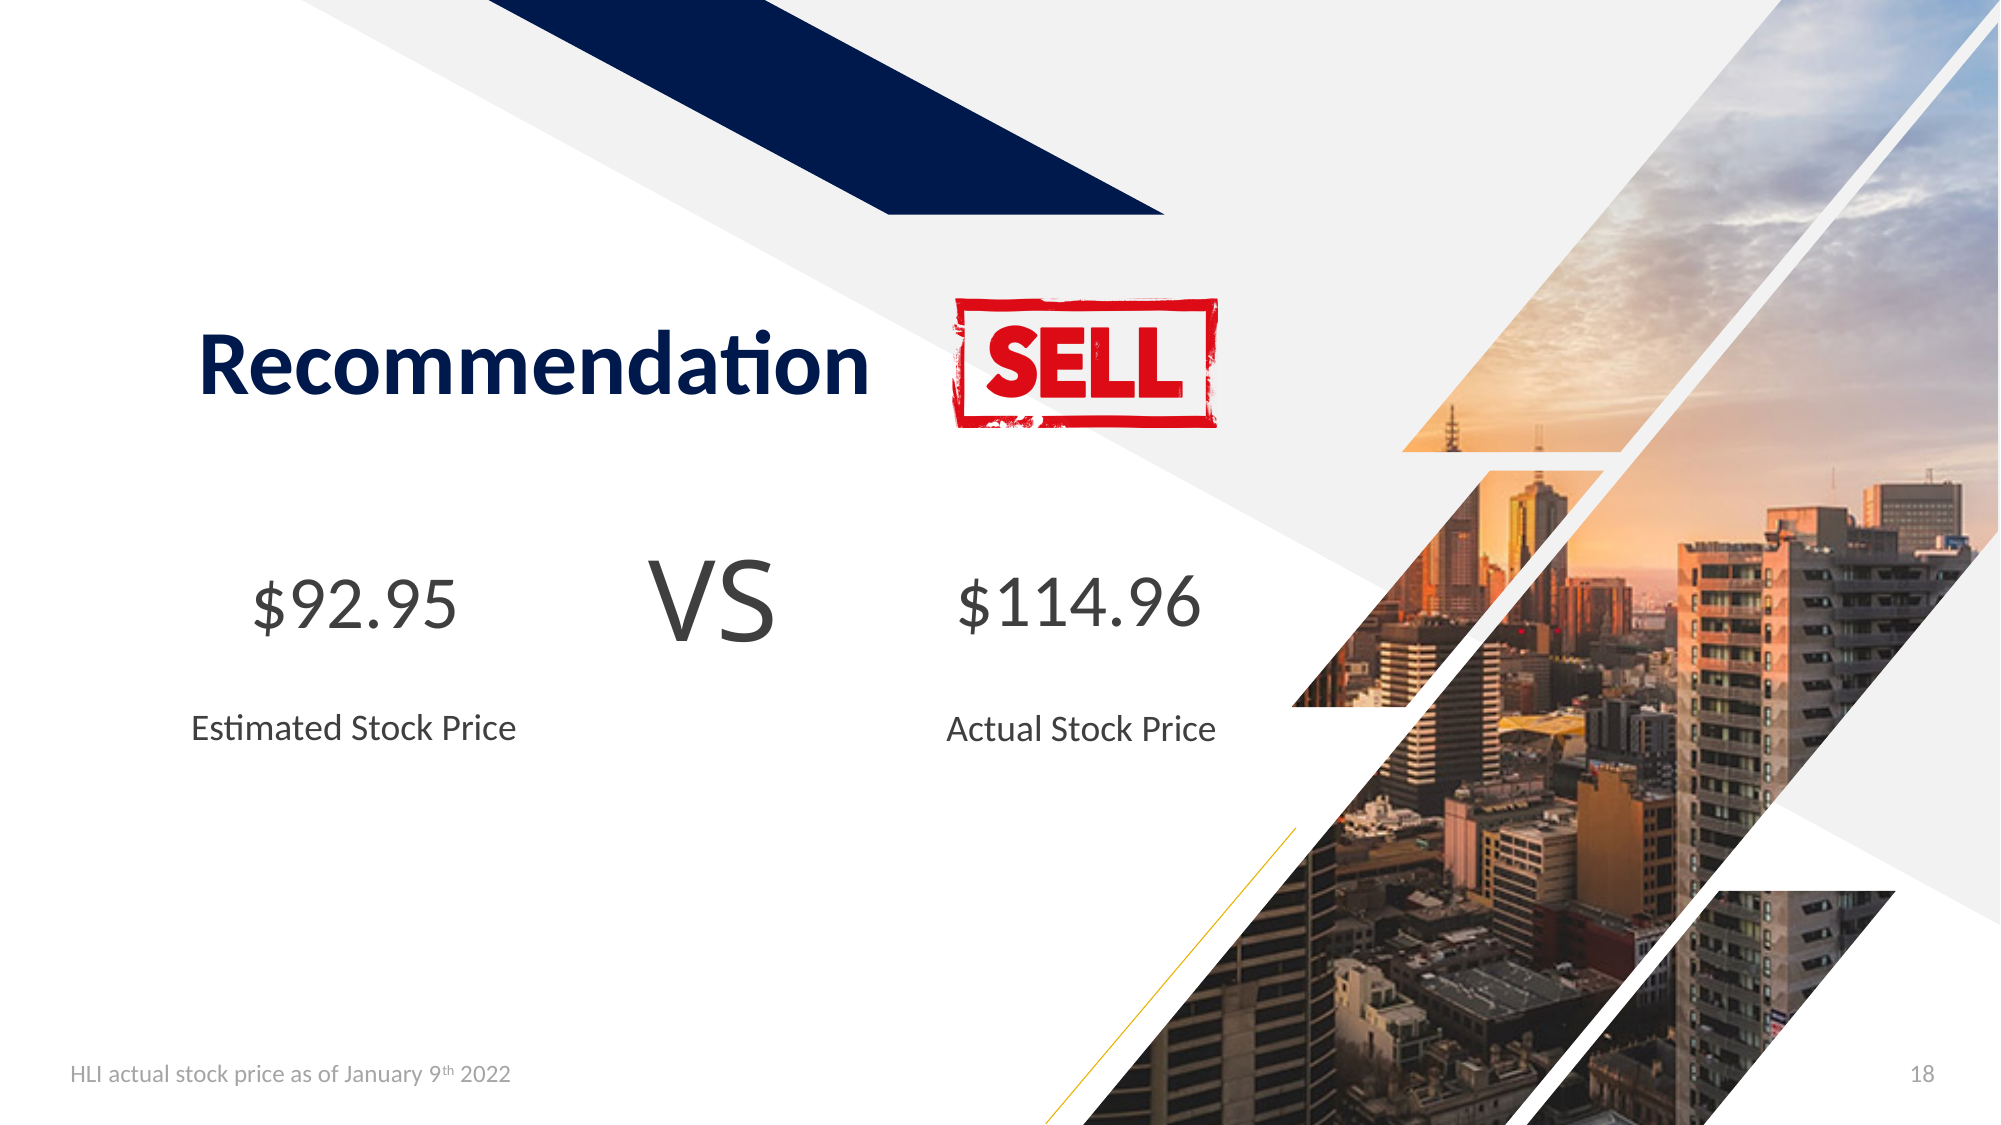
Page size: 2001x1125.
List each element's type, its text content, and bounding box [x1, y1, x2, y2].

title Recommendation [183, 214, 1083, 415]
footer HLI actual stock price as of January 9th 2022 [55, 1042, 731, 1103]
text_box Actual Stock Price [897, 673, 1083, 786]
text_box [236, 521, 1241, 673]
text_box Estimated Stock Price [169, 666, 539, 785]
picture [943, 0, 2000, 1125]
